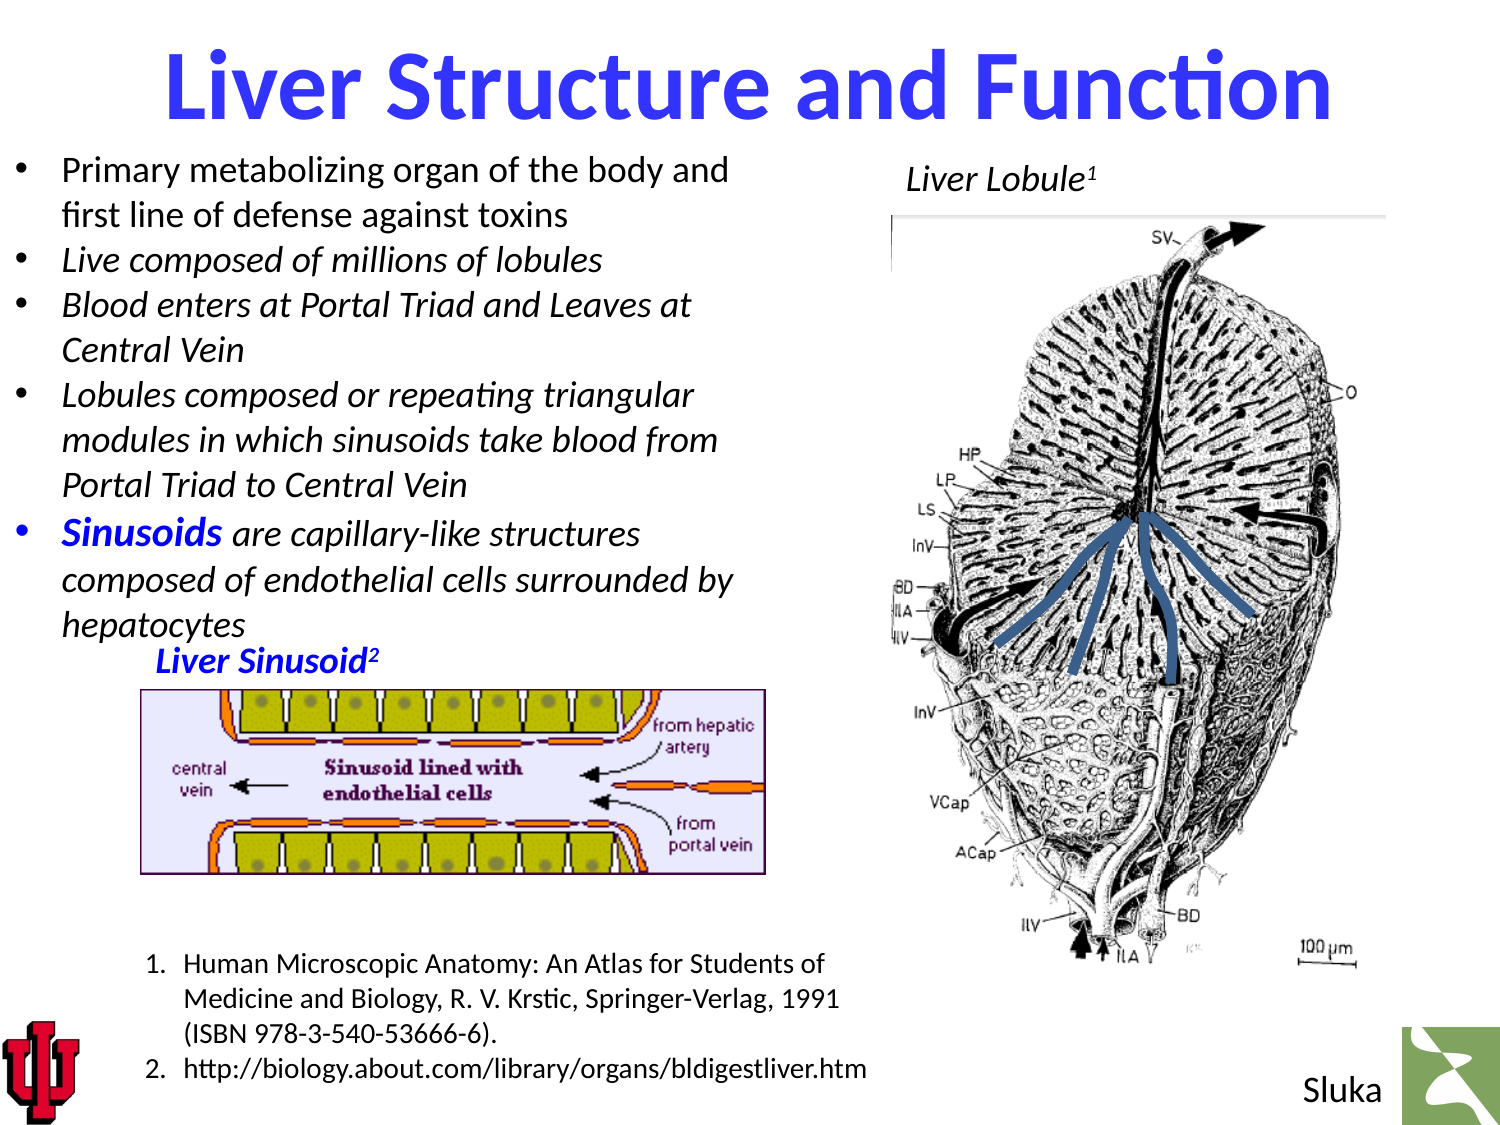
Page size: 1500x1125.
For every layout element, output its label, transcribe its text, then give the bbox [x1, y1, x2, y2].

picture [0, 1020, 80, 1125]
picture [890, 214, 1387, 972]
text_box Primary metabolizing organ of the body and first line of defense against toxins Live composed of millions of lobules Blood enters at Portal Triad and Leaves at Central Vein Lobules composed or repeating triangular modules in which sinusoids take blood from Portal Triad to Central Vein Sinusoids are capillary-like structures composed of endothelial cells surrounded by hepatocytes [0, 137, 809, 653]
title Liver Structure and Function [0, 0, 1500, 161]
text_box Liver Sinusoid2 [140, 628, 430, 688]
picture [1402, 1027, 1500, 1125]
text_box Liver Lobule1 [891, 146, 1133, 207]
text_box Human Microscopic Anatomy: An Atlas for Students of Medicine and Biology, R. V. Krstic, Springer-Verlag, 1991 (ISBN 978-3-540-53666-6). http://biology.about.com/library/organs/bldigestliver.htm [112, 937, 902, 1092]
text_box Sluka [1288, 1058, 1397, 1118]
picture [140, 689, 767, 876]
